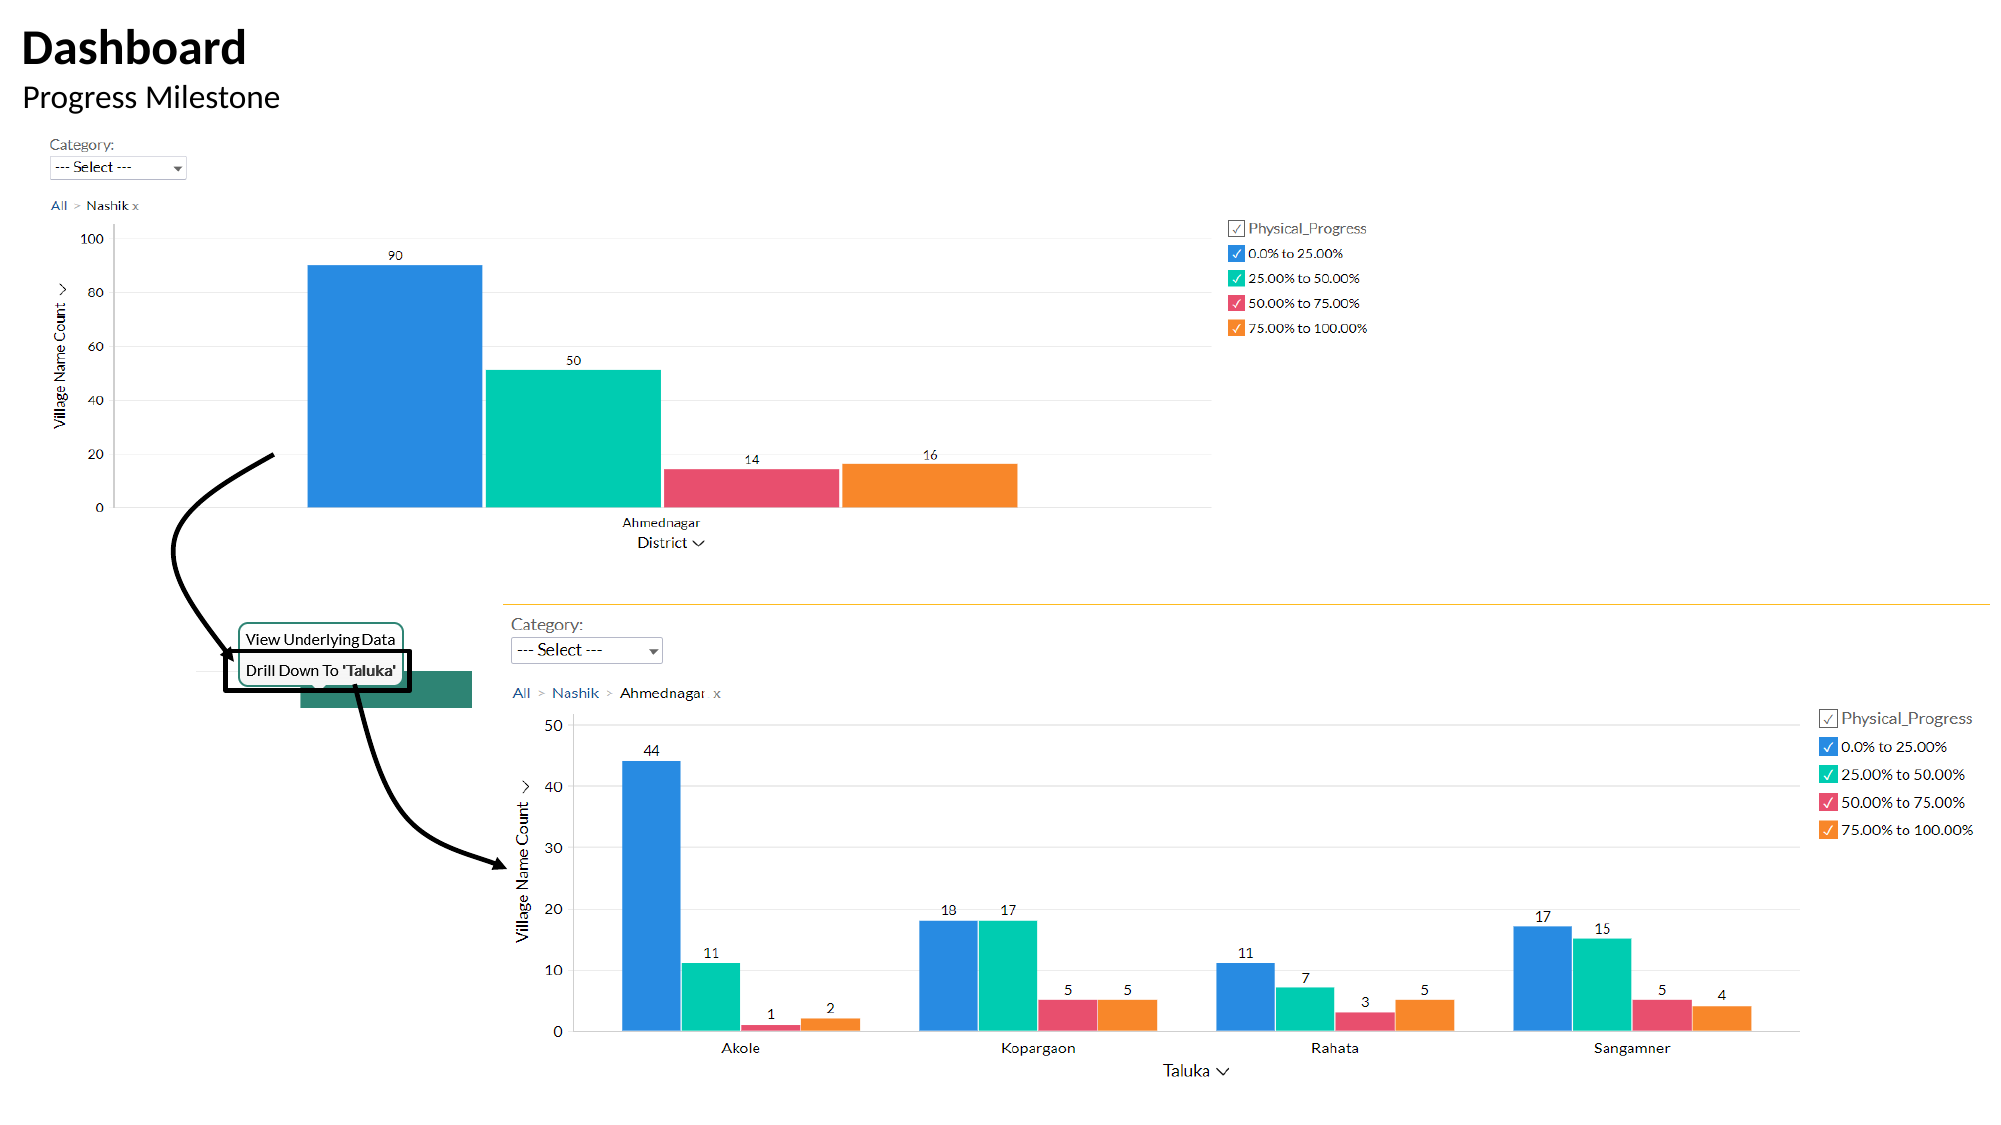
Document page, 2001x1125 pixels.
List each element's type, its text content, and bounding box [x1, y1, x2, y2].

text_box Dashboard [6, 6, 1305, 82]
text_box [360, 716, 497, 870]
text_box Progress Milestone [7, 67, 527, 123]
picture [196, 604, 473, 708]
text_box [173, 567, 253, 609]
picture [503, 604, 1990, 1089]
picture [44, 128, 1378, 560]
